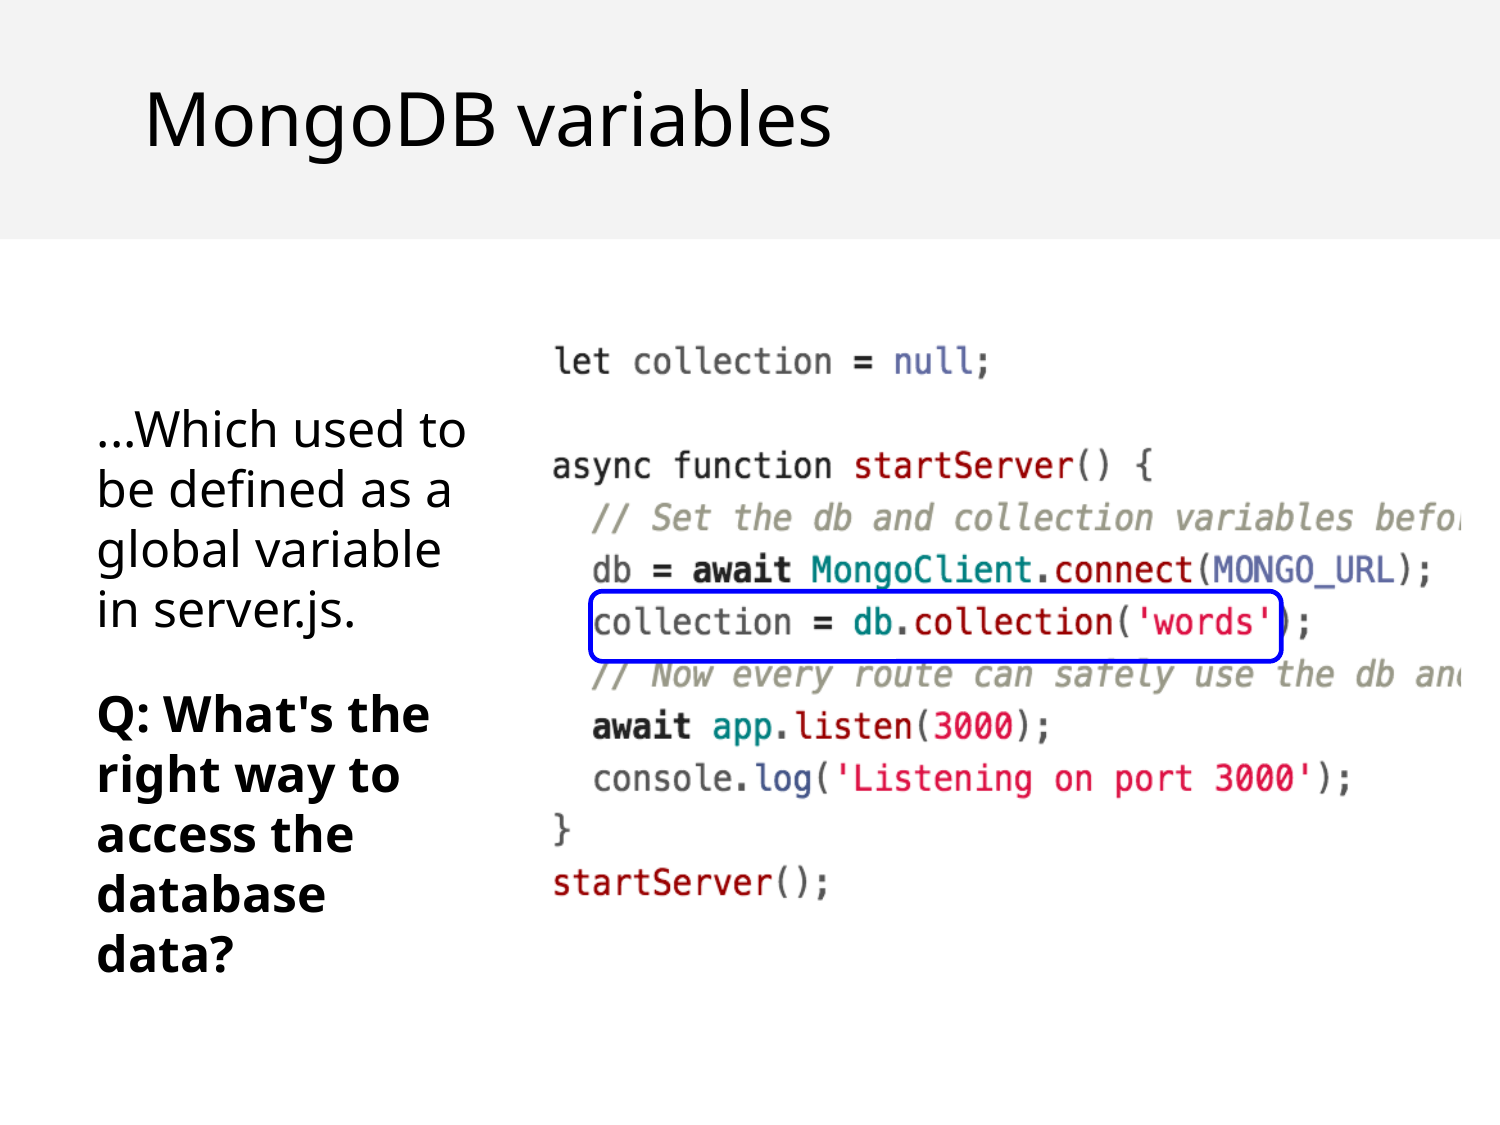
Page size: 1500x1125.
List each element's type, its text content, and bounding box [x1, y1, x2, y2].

text_box ...Which used to be defined as a global variable in server.js. Q: What's the right way to access the database data? [82, 382, 486, 963]
text_box MongoDB variables [128, 56, 1372, 183]
picture [523, 328, 1462, 909]
